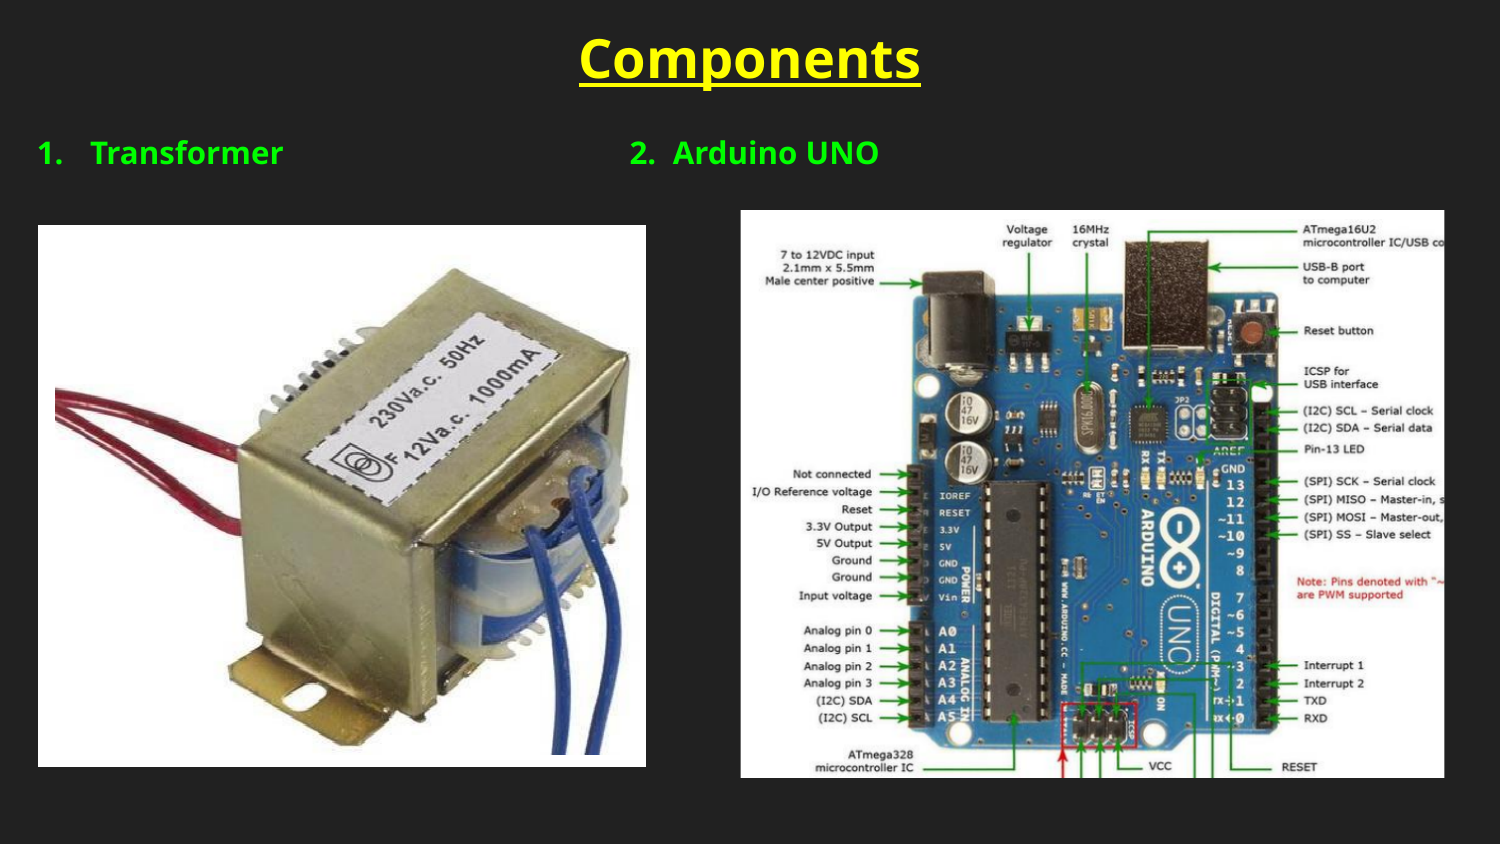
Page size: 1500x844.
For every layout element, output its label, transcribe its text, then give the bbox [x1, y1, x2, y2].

picture [740, 209, 1445, 778]
title Components [0, 0, 1500, 109]
picture [37, 225, 646, 768]
list Transformer 2. Arduino UNO [0, 109, 1500, 844]
